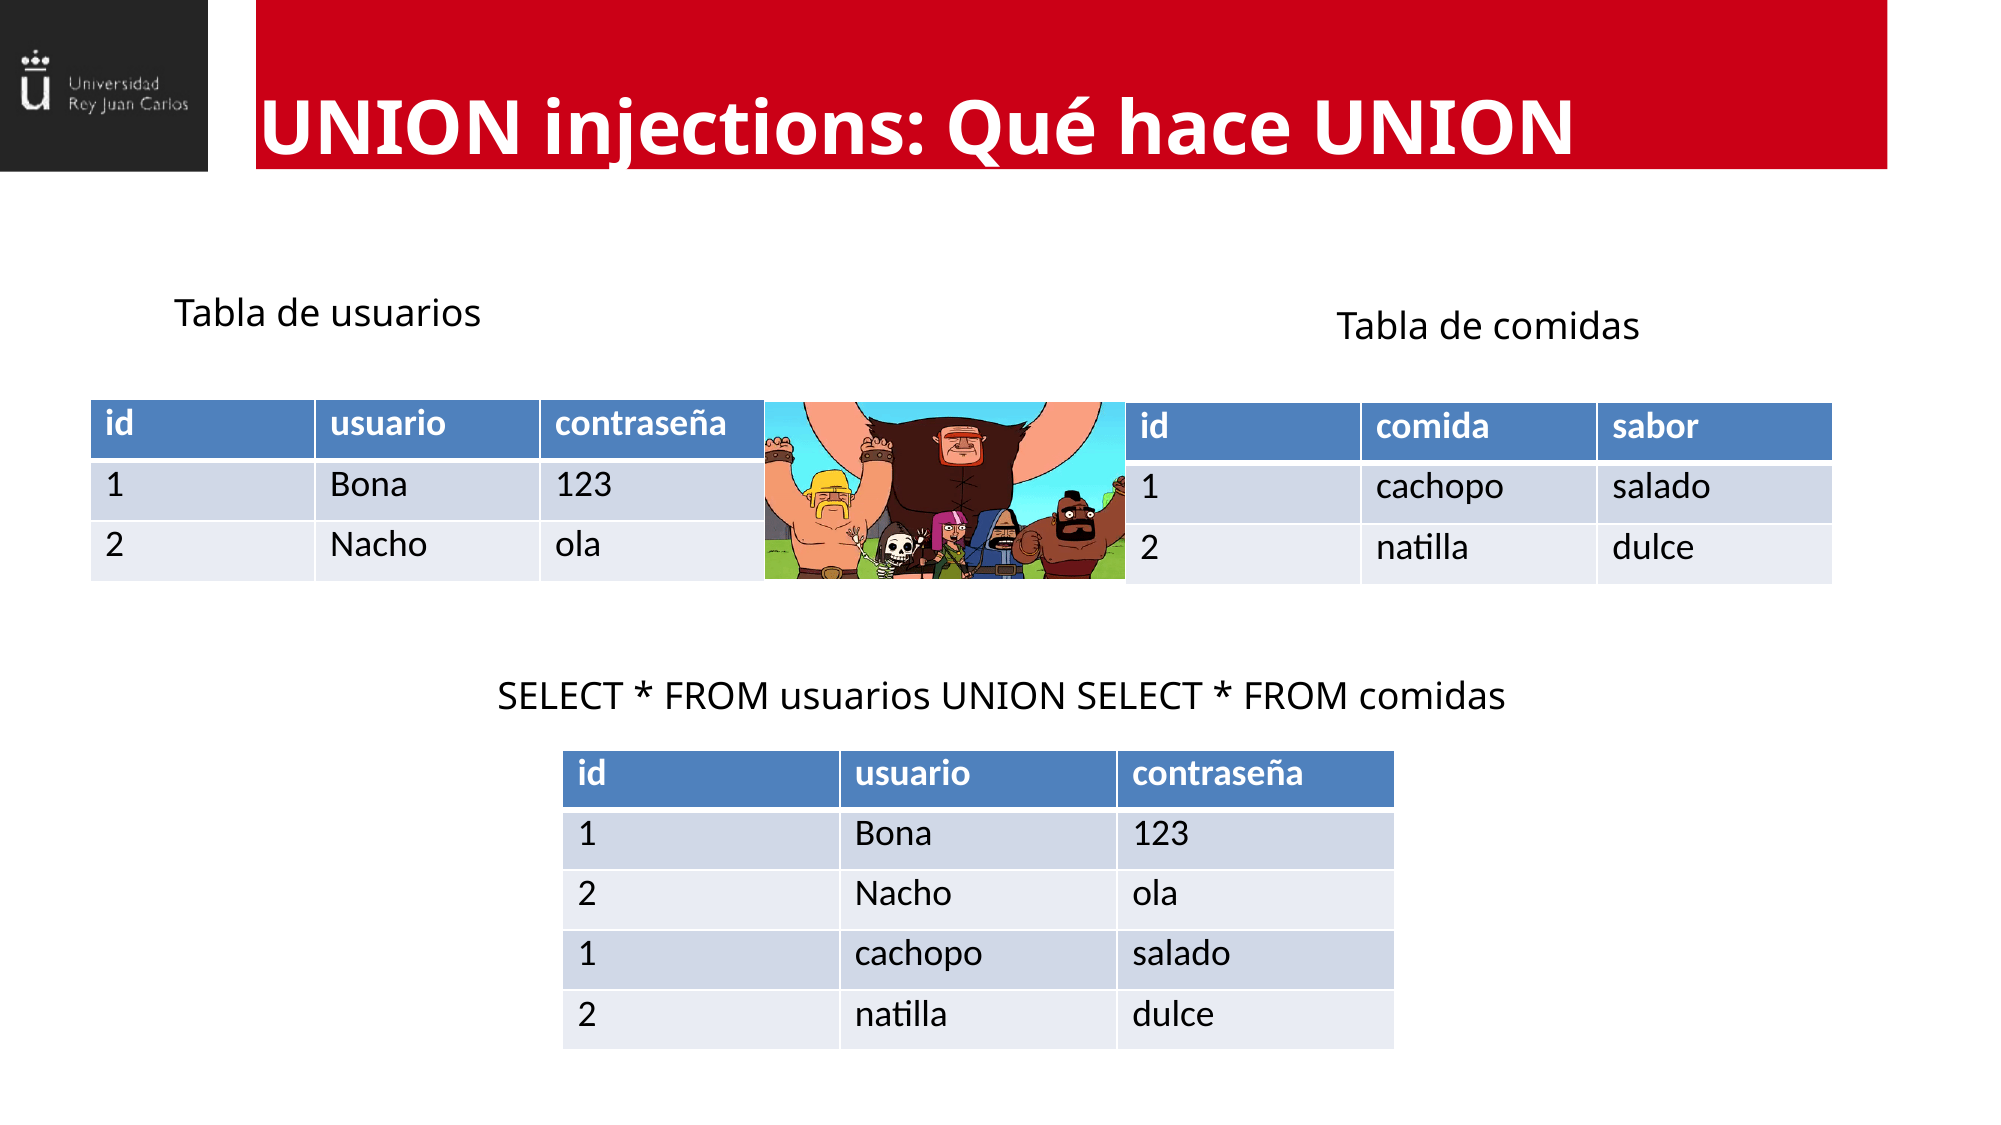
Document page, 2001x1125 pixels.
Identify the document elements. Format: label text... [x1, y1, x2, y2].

text_box Tabla de comidas [1321, 294, 1656, 355]
table_cell 1 [563, 813, 839, 869]
table_cell natilla [841, 991, 1116, 1049]
table_cell cachopo [841, 931, 1116, 989]
table_cell 1 [91, 463, 314, 520]
table_header id [1127, 403, 1360, 460]
table_cell ola [541, 522, 759, 581]
table_cell 1 [1130, 466, 1360, 523]
table_header id [91, 400, 314, 458]
table_cell 2 [563, 871, 839, 929]
text_box SELECT * FROM usuarios UNION SELECT * FROM comidas [482, 664, 1767, 725]
table_header contraseña [1118, 751, 1394, 807]
table_cell 2 [563, 991, 839, 1049]
table_header usuario [316, 400, 539, 458]
table_cell dulce [1118, 991, 1394, 1049]
table_header usuario [841, 751, 1116, 807]
table_cell Nacho [316, 522, 539, 581]
table_cell 123 [1118, 813, 1394, 869]
picture [0, 28, 244, 143]
table_cell natilla [1362, 525, 1596, 584]
table_header id [563, 751, 839, 807]
table_cell Nacho [841, 871, 1116, 929]
table_cell salado [1598, 466, 1832, 523]
table_header sabor [1598, 403, 1832, 460]
table_cell 1 [563, 931, 839, 989]
table_cell ola [1118, 871, 1394, 929]
table_header comida [1362, 403, 1596, 460]
table_cell Bona [316, 463, 539, 520]
table_cell 123 [541, 463, 759, 520]
picture [764, 402, 1126, 579]
table_cell 2 [91, 522, 314, 581]
table_cell Bona [841, 813, 1116, 869]
table_cell dulce [1598, 525, 1832, 584]
table_cell 2 [1128, 525, 1360, 584]
table_cell salado [1118, 931, 1394, 989]
table_header contraseña [541, 400, 764, 458]
text_box Tabla de usuarios [159, 281, 497, 342]
table_cell cachopo [1362, 466, 1596, 523]
text_box UNION injections: Qué hace UNION [256, 0, 1888, 170]
